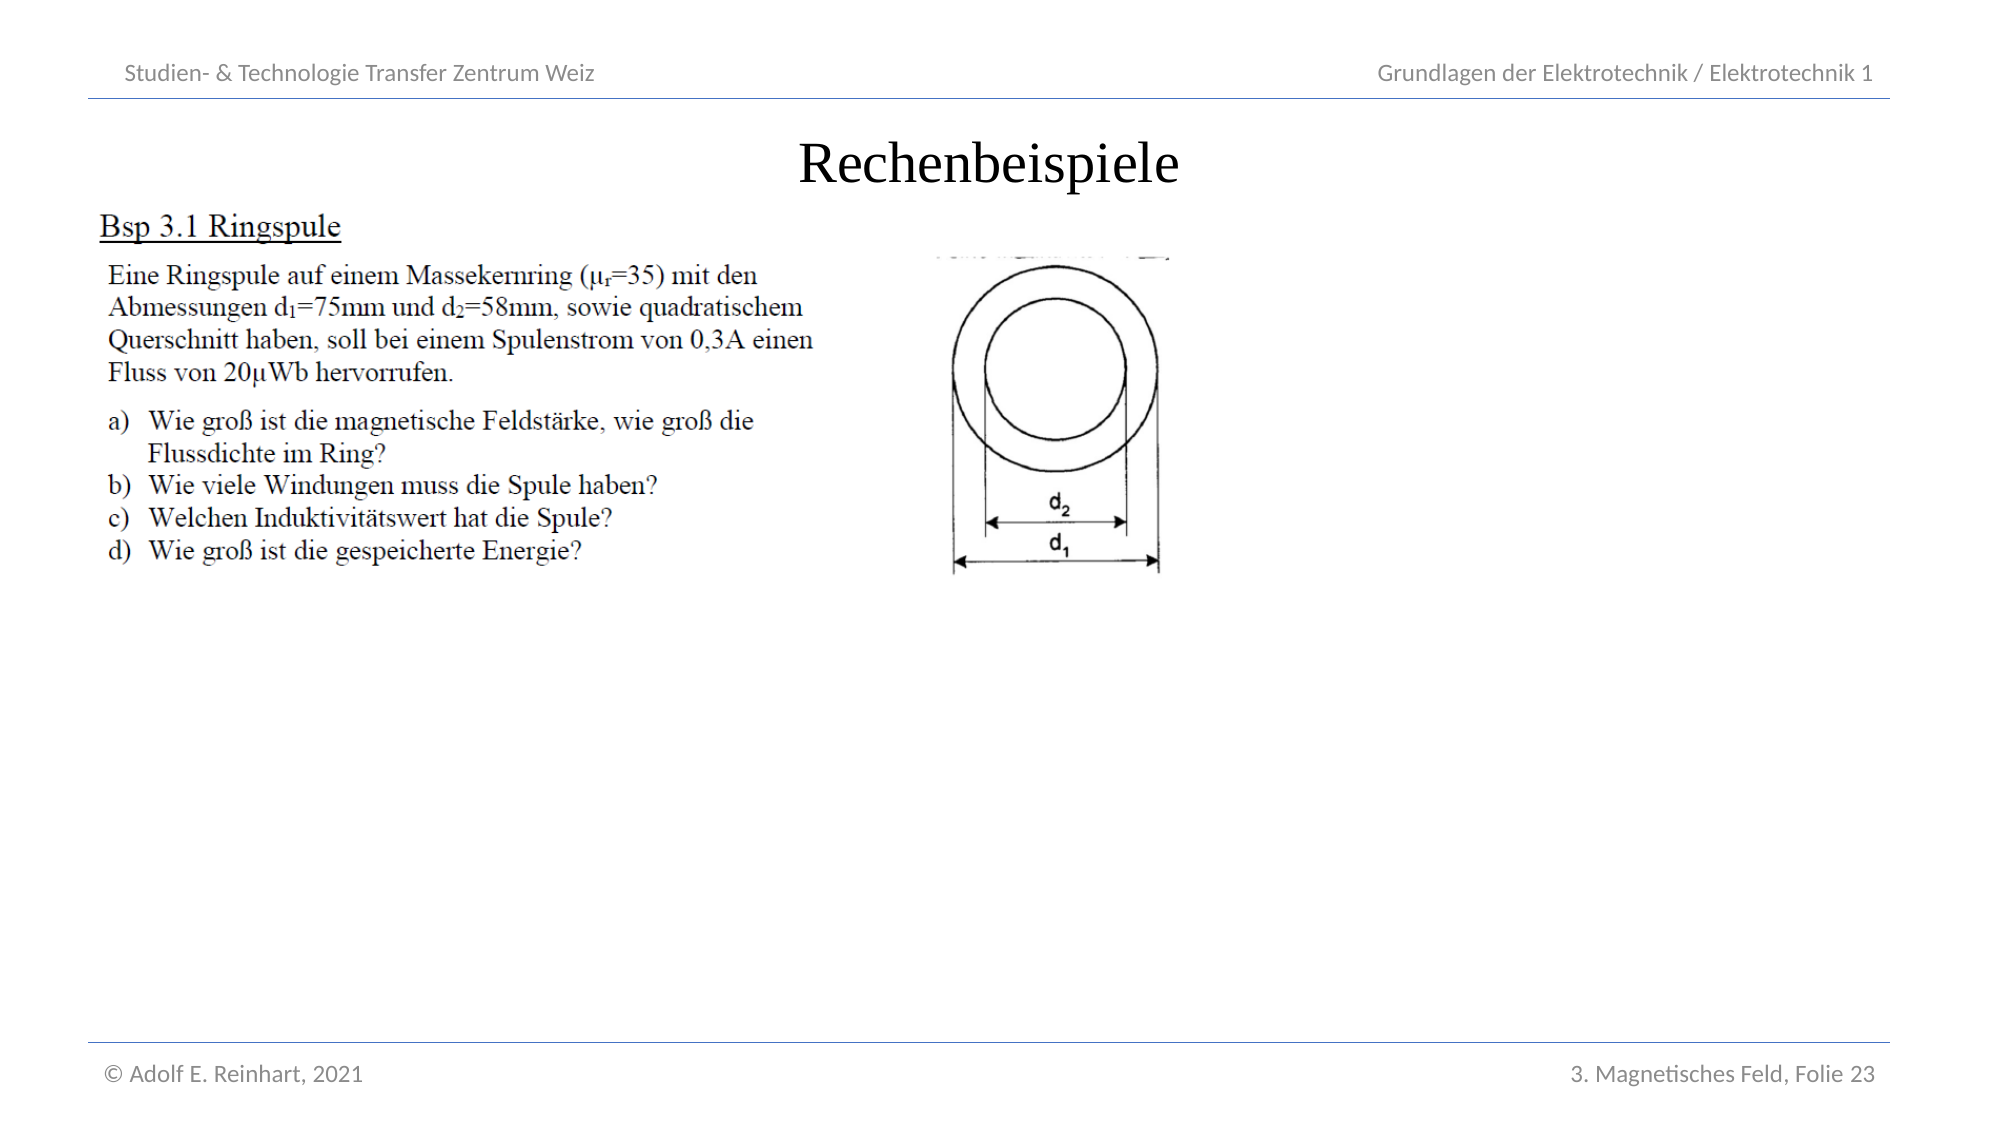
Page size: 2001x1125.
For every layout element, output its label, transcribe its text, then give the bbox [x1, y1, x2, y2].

footer © Adolf E. Reinhart, 2021 [88, 1043, 1338, 1103]
text_box Studien- & Technologie Transfer Zentrum Weiz Grundlagen der Elektrotechnik / Elektrotechnik 1 [109, 41, 1891, 98]
text_box Rechenbeispiele [88, 125, 1891, 205]
slide_number 3. Magnetisches Feld, Folie 23 [1358, 1043, 1891, 1103]
picture [88, 204, 1186, 608]
